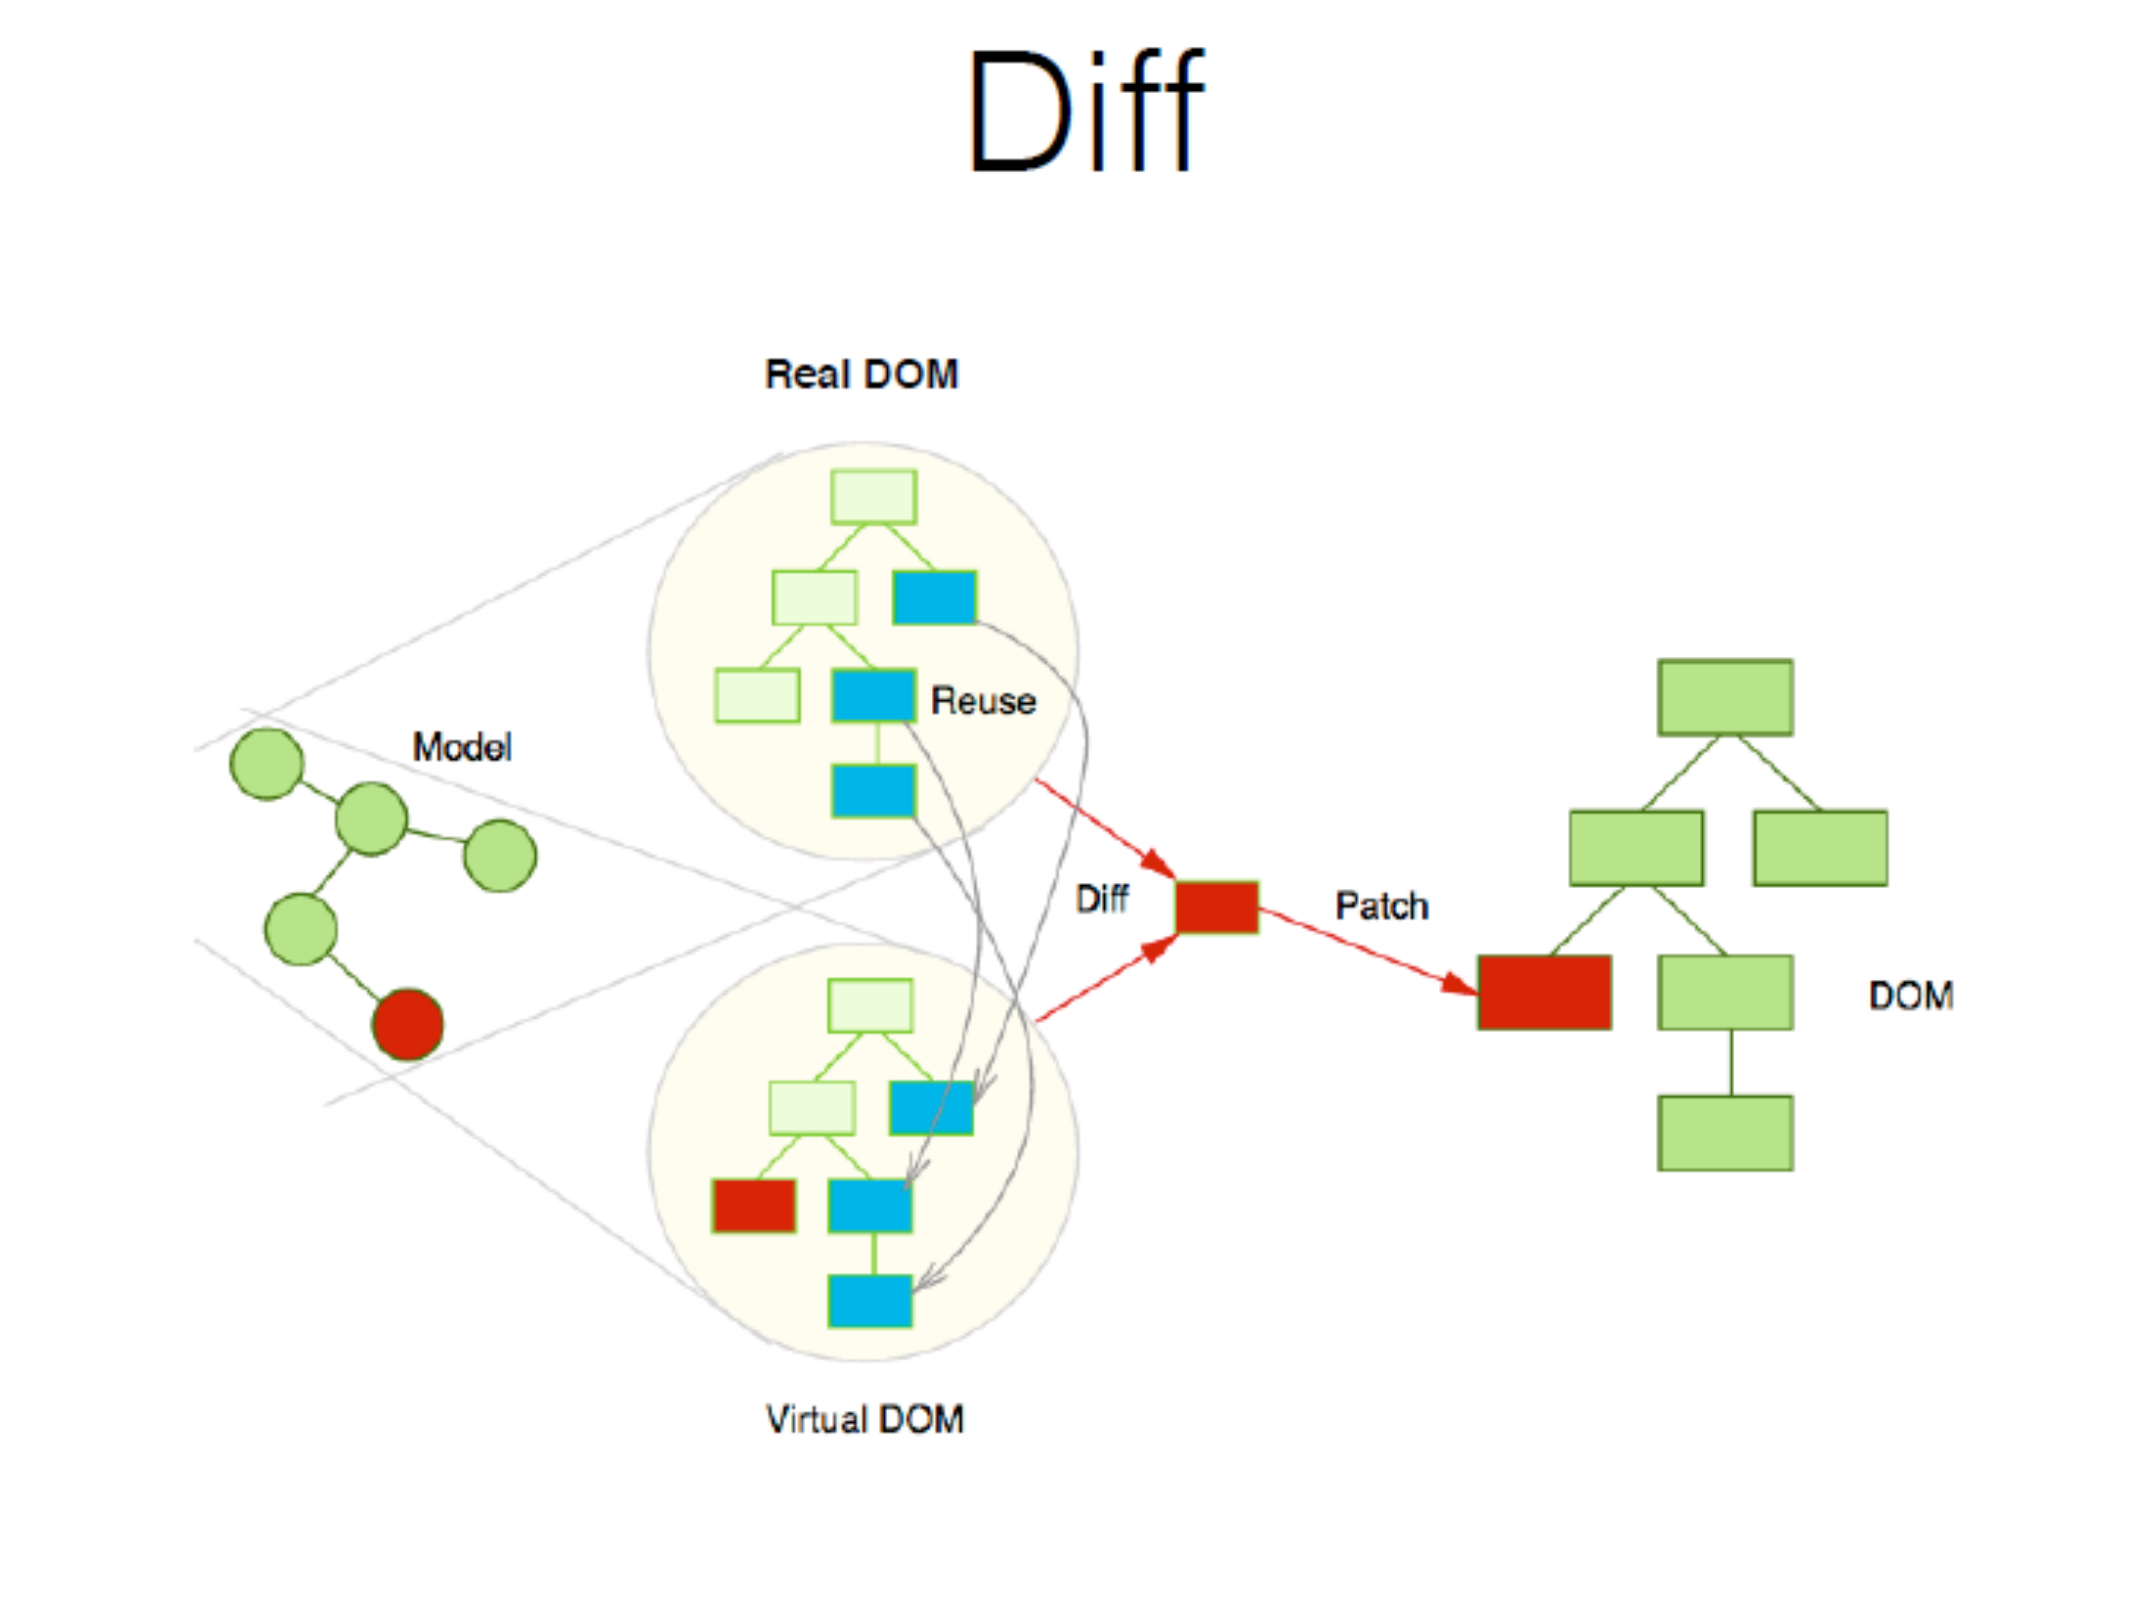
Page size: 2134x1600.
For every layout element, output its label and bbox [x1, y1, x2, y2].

picture [71, 0, 2083, 1507]
